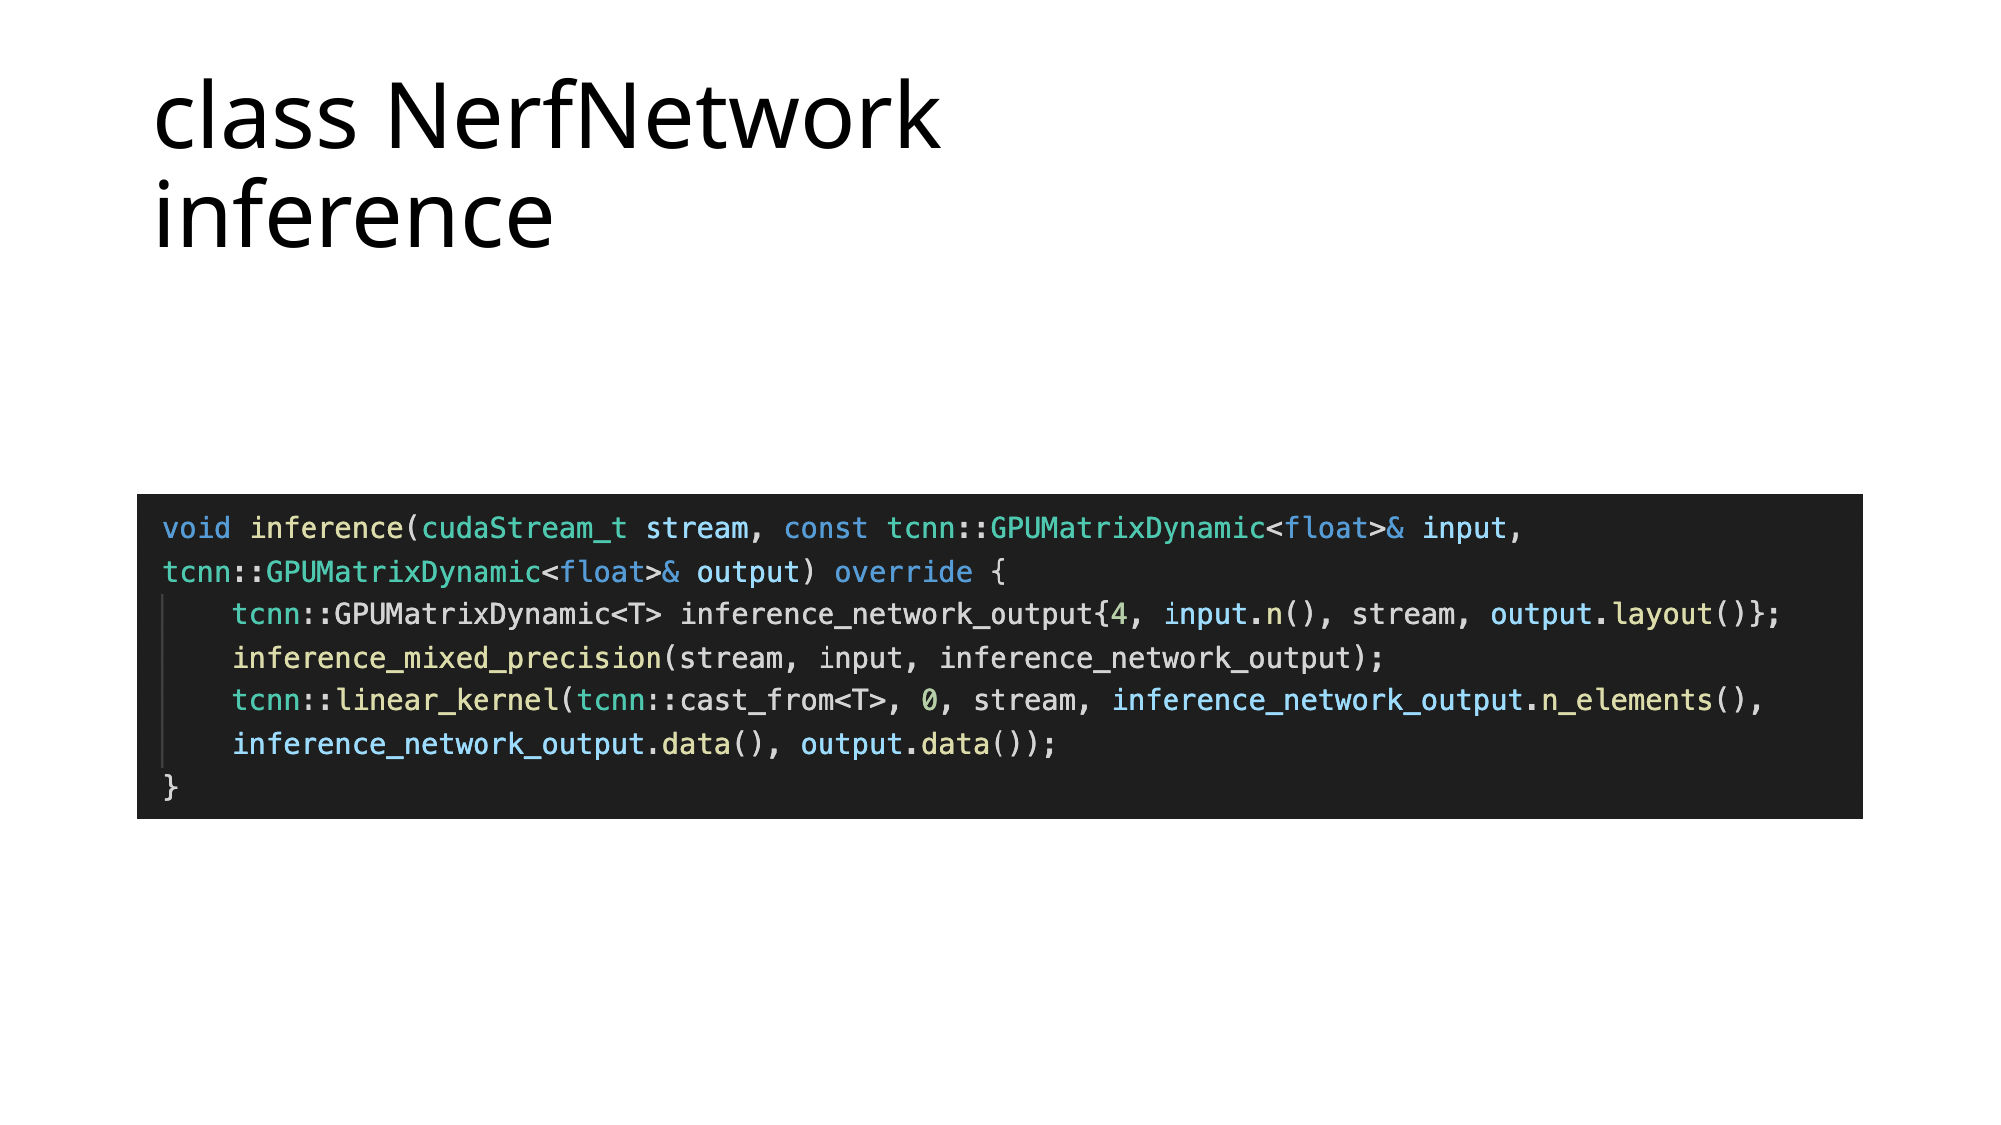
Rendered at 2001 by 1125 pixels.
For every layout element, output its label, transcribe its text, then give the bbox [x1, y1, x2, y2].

title class NerfNetwork inference [137, 59, 1863, 278]
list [137, 494, 1863, 819]
